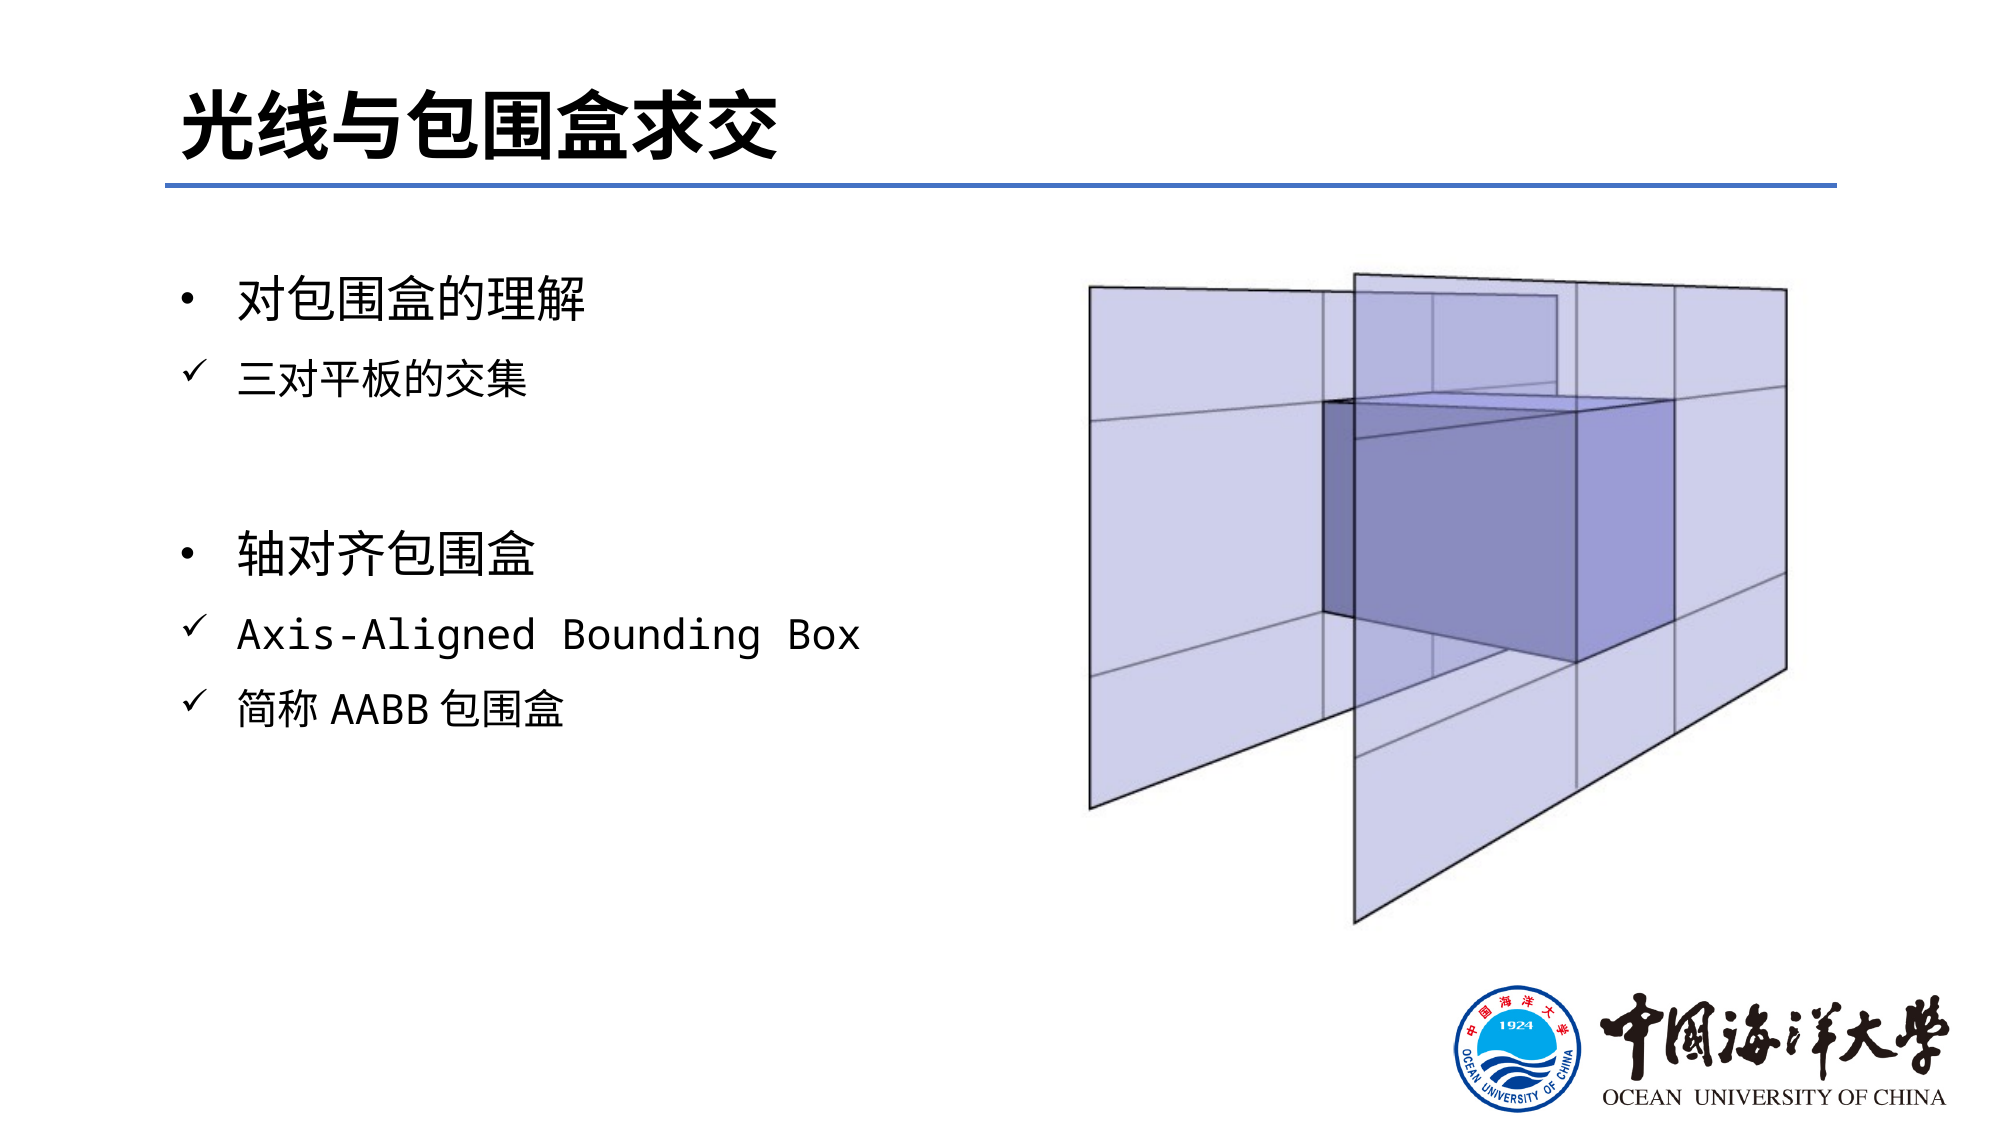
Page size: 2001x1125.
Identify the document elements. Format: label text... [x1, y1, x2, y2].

picture [1414, 977, 2000, 1125]
text_box 光线与包围盒求交 [165, 71, 1458, 176]
picture [881, 254, 1949, 940]
text_box 对包围盒的理解 三对平板的交集 轴对齐包围盒 Axis-Aligned Bounding Box 简称AABB包围盒 [165, 230, 1837, 741]
